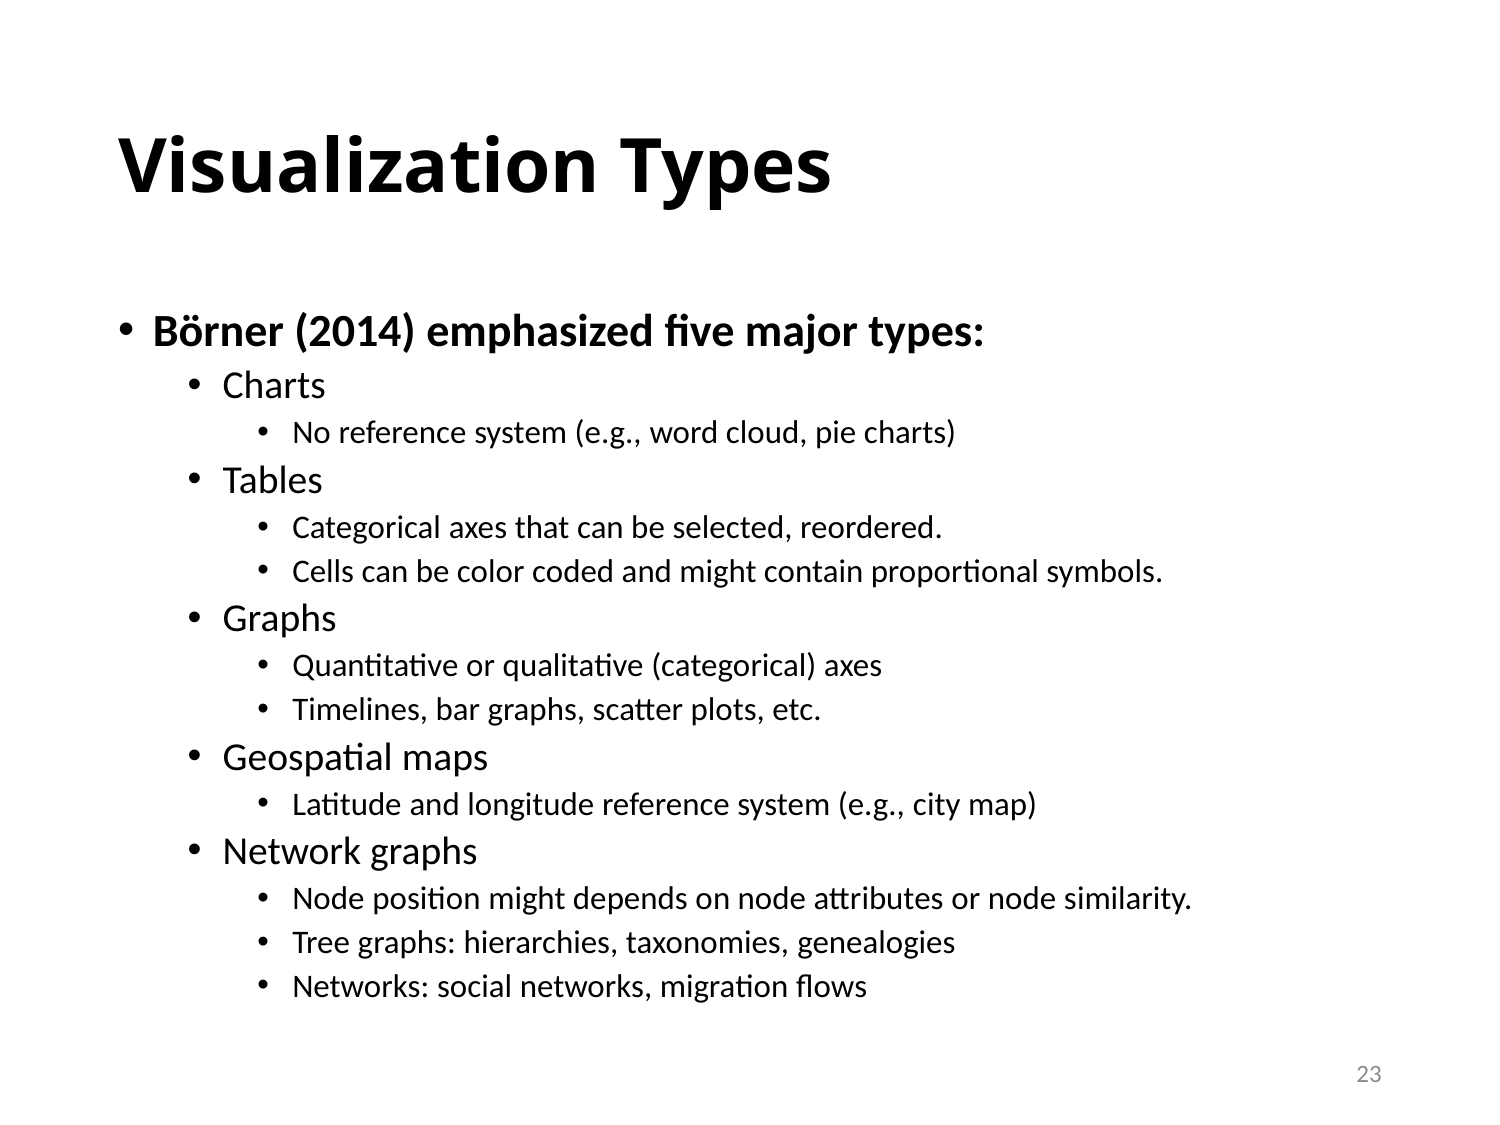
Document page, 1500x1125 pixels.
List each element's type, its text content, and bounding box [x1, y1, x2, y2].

title Visualization Types [103, 59, 1397, 278]
list Börner (2014) emphasized five major types: Charts No reference system (e.g., word cloud, pie charts) Tables Categorical axes that can be selected, reordered. Cells can be color coded and might contain proportional symbols. Graphs Quantitative or qualitative (categorical) axes Timelines, bar graphs, scatter plots, etc. Geospatial maps Latitude and longitude reference system (e.g., city map) Network graphs Node position might depends on node attributes or node similarity. Tree graphs: hierarchies, taxonomies, genealogies Networks: social networks, migration flows [103, 299, 1397, 1014]
slide_number 23 [1059, 1042, 1397, 1103]
